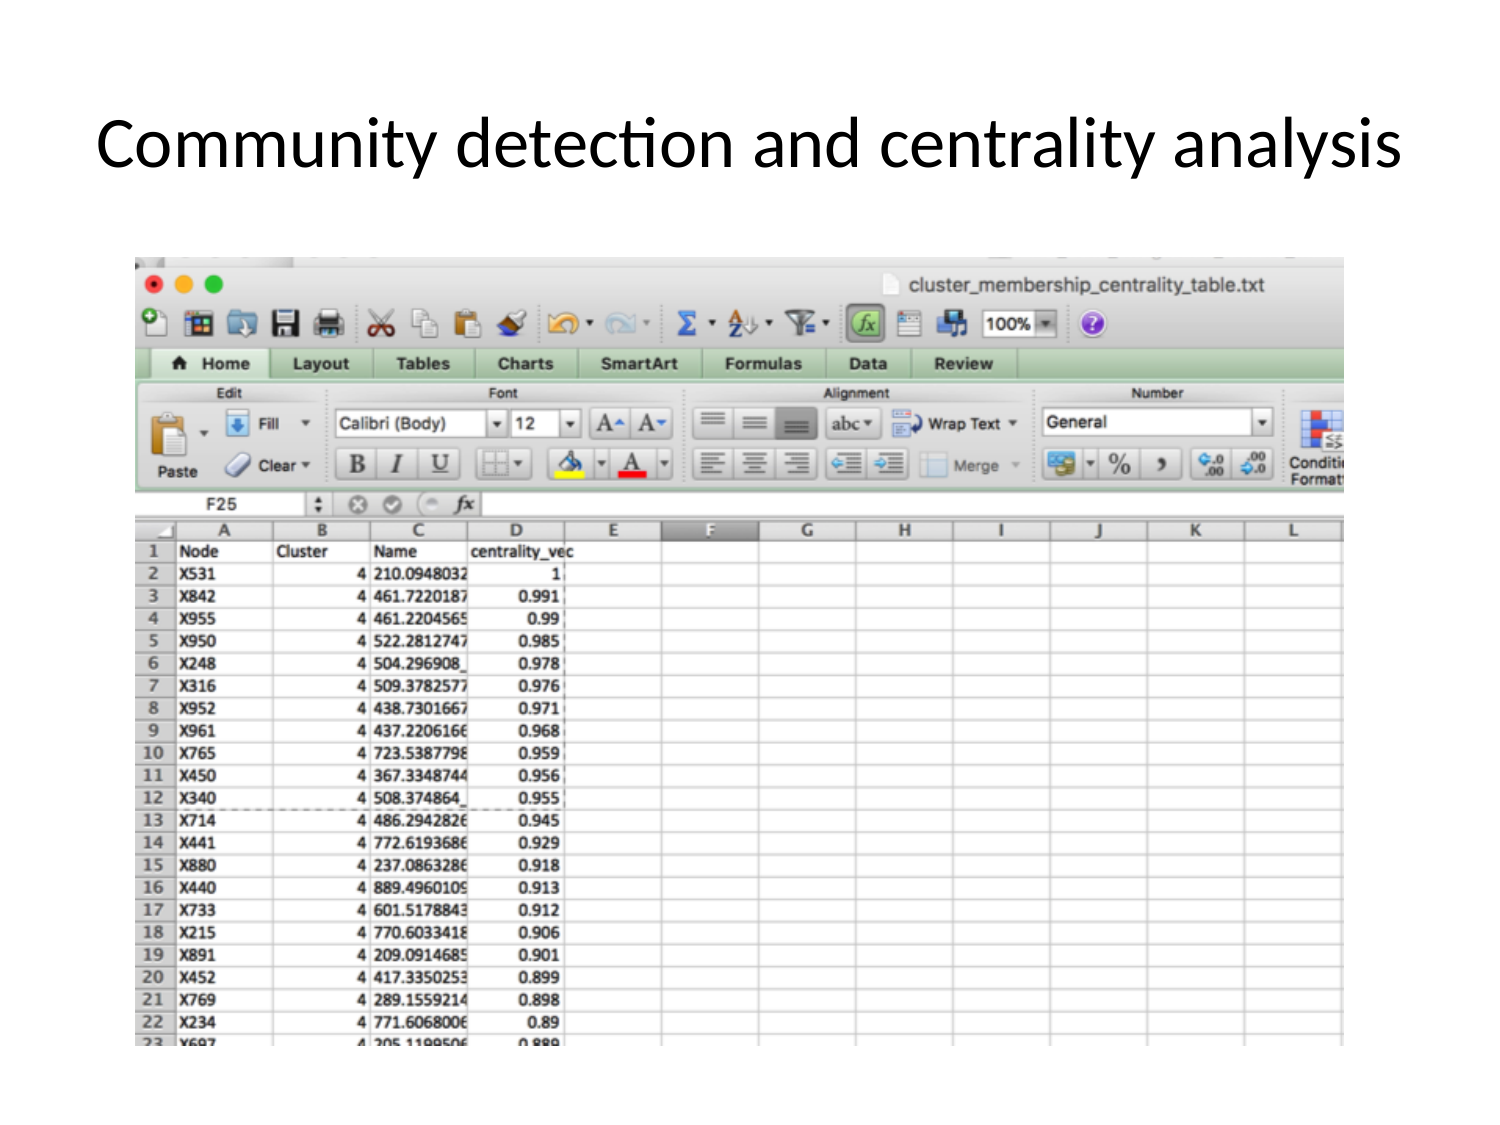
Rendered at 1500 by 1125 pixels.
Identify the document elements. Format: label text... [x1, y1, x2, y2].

title Community detection and centrality analysis [75, 45, 1425, 233]
picture [134, 256, 1344, 1046]
